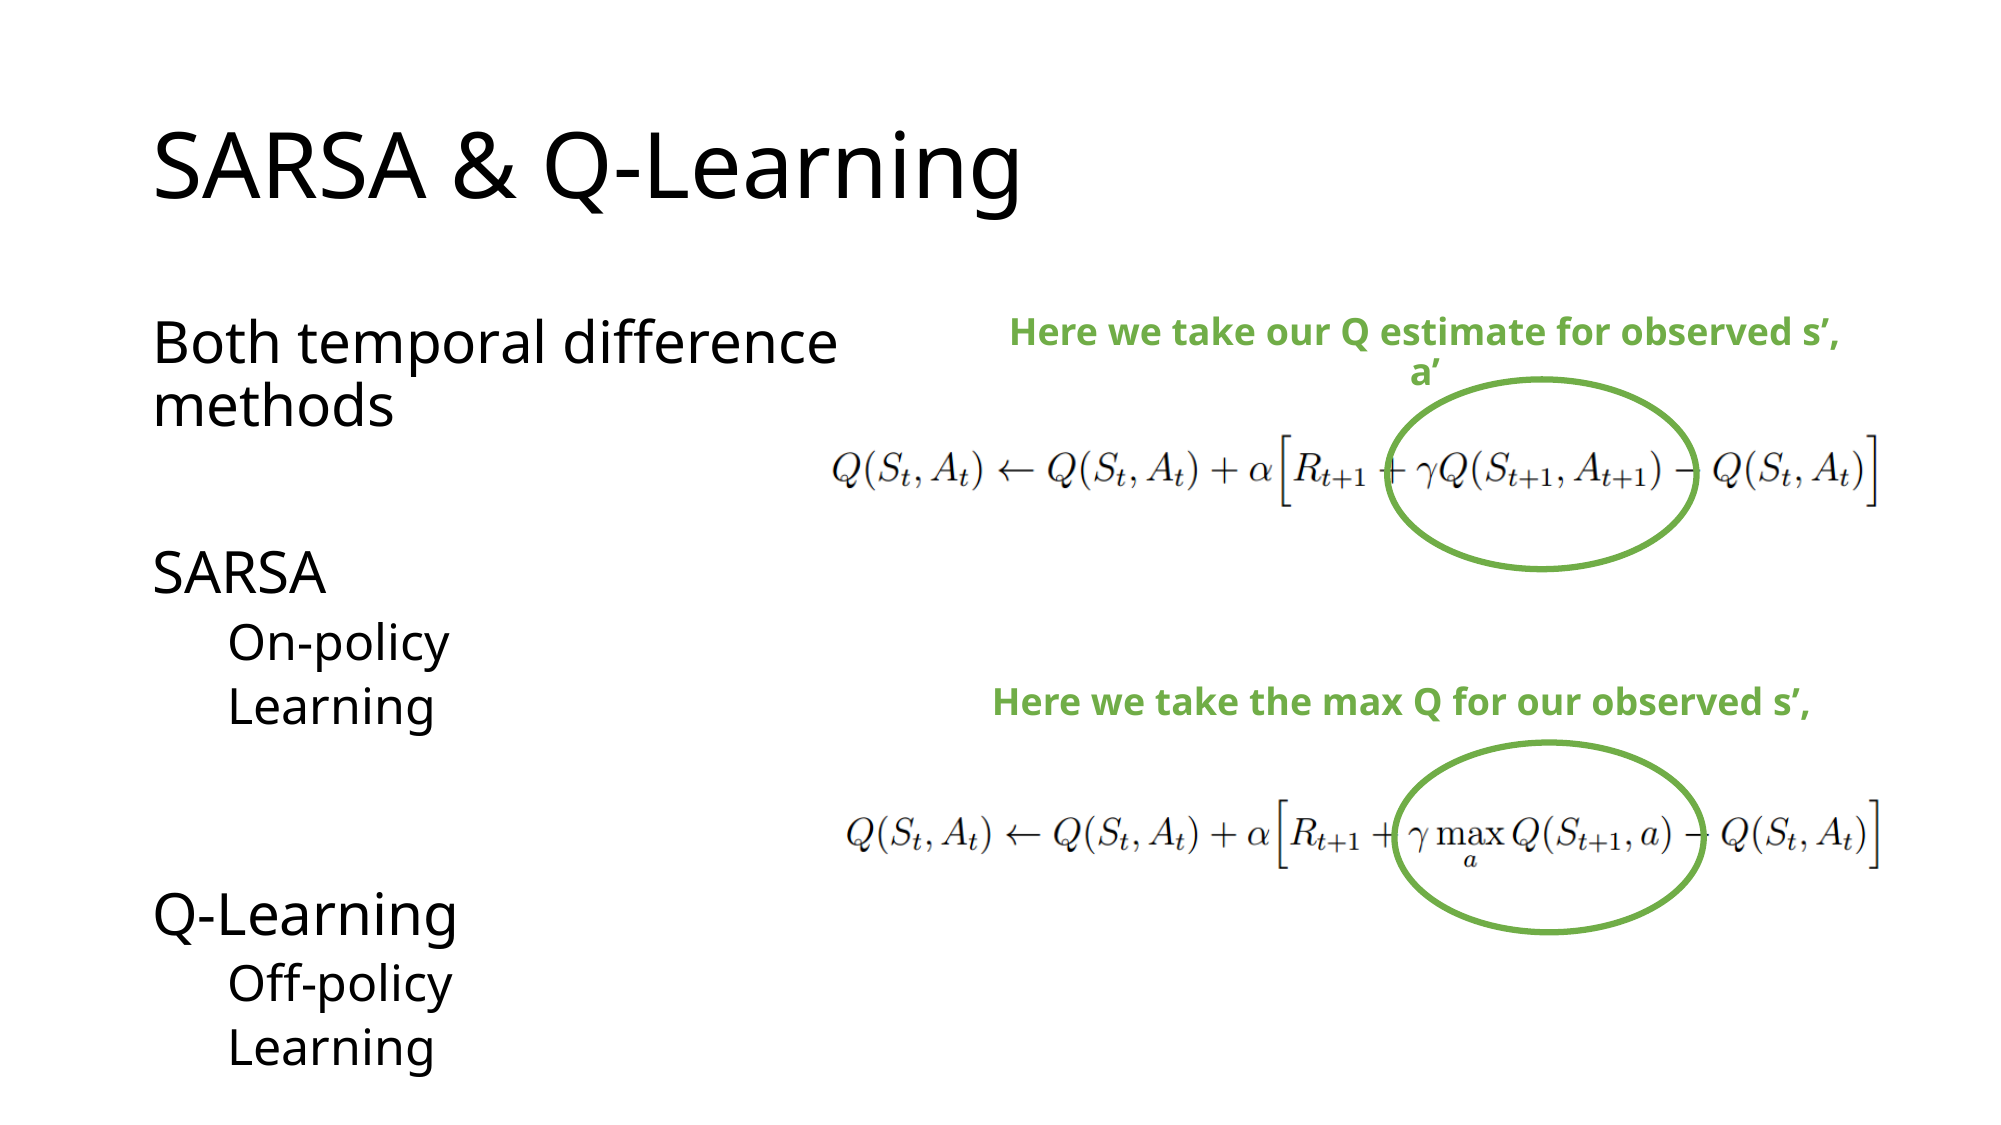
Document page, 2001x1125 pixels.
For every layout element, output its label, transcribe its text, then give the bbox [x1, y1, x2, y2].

picture [822, 428, 1886, 522]
text_box Here we take our Q estimate for observed s’, a’ [973, 305, 1877, 365]
text_box [1421, 892, 1678, 934]
text_box [1461, 741, 1637, 758]
text_box [1405, 378, 1679, 428]
text_box Here we take the max Q for our observed s’, [902, 675, 1902, 735]
text_box [1406, 522, 1677, 571]
title SARSA & Q-Learning [137, 59, 1863, 278]
picture [822, 758, 1886, 892]
